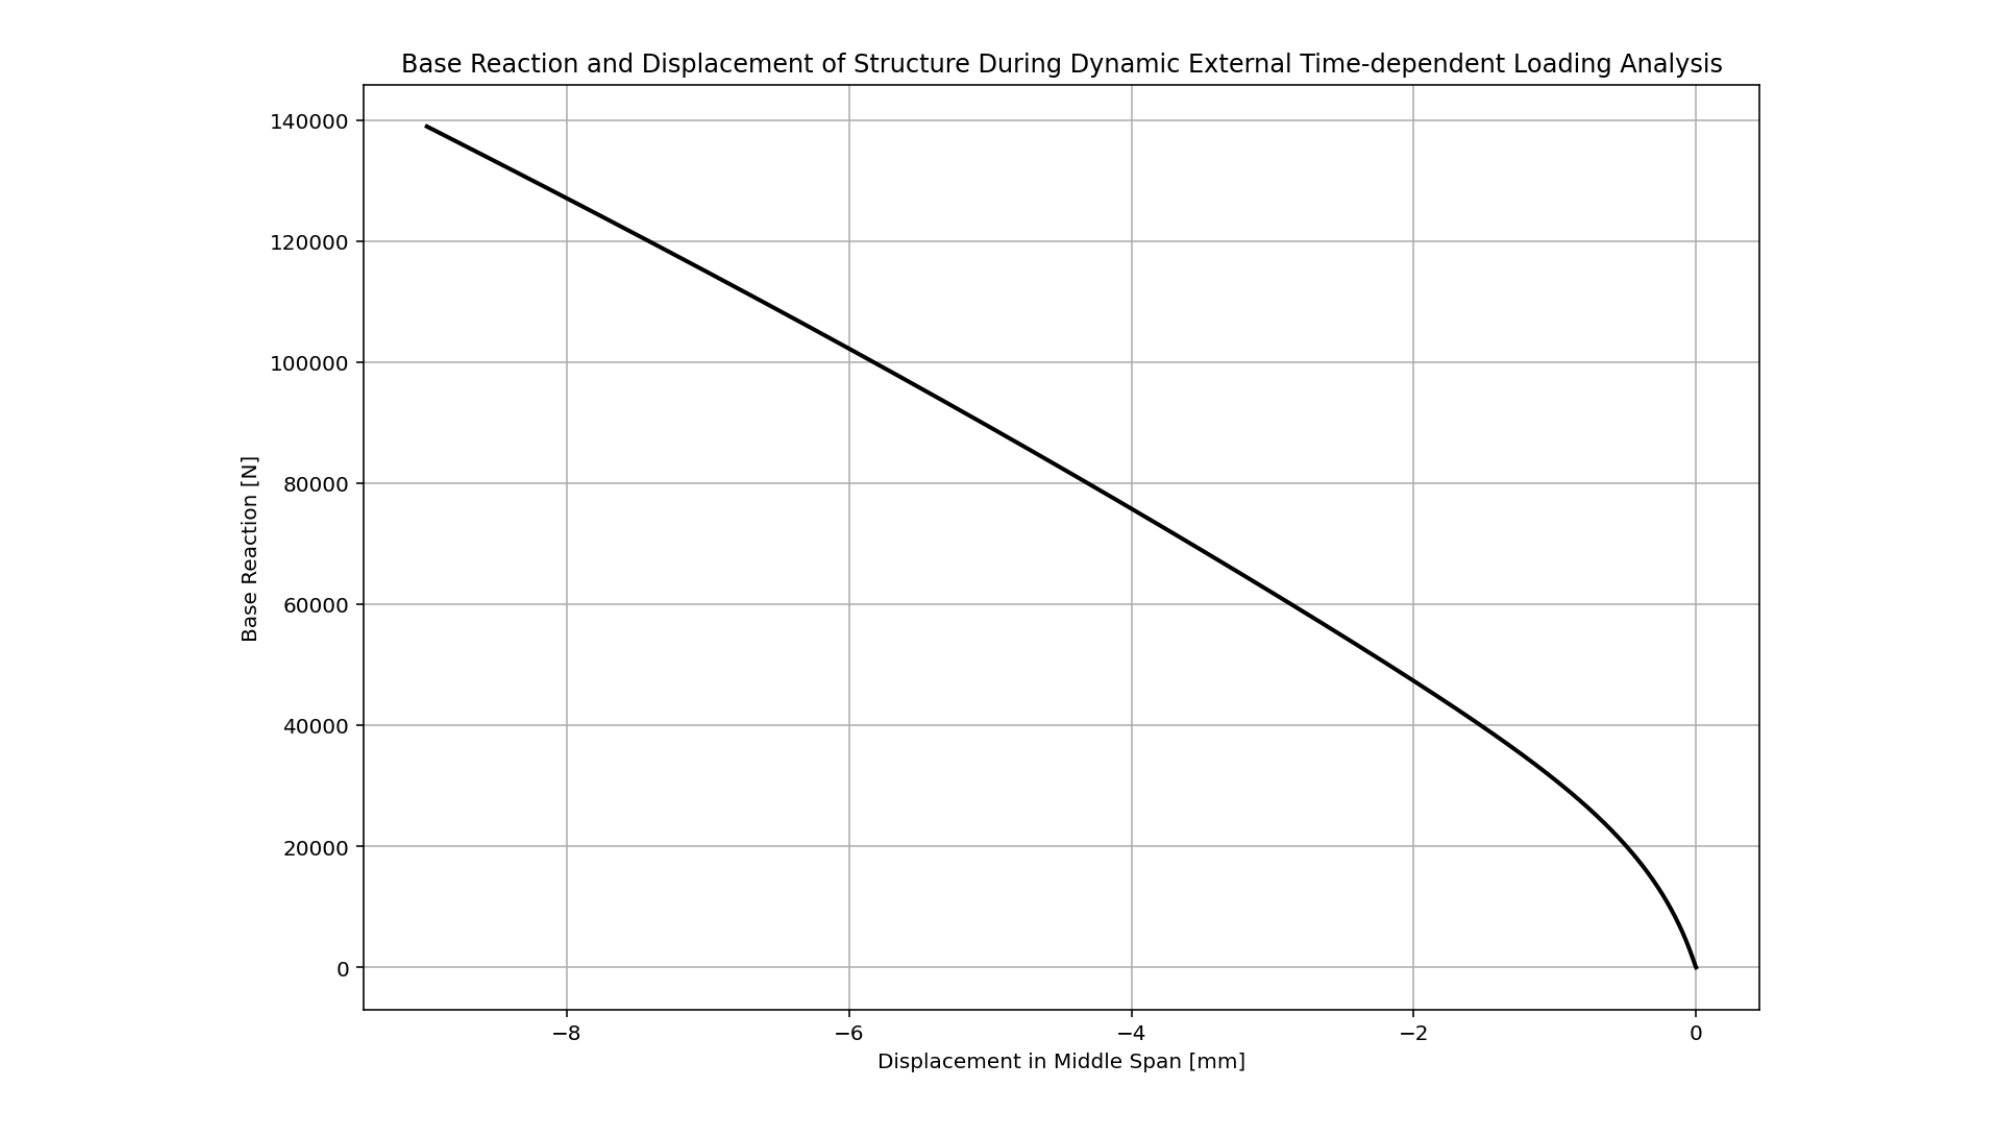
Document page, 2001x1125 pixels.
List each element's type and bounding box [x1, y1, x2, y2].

picture [226, 37, 1774, 1087]
